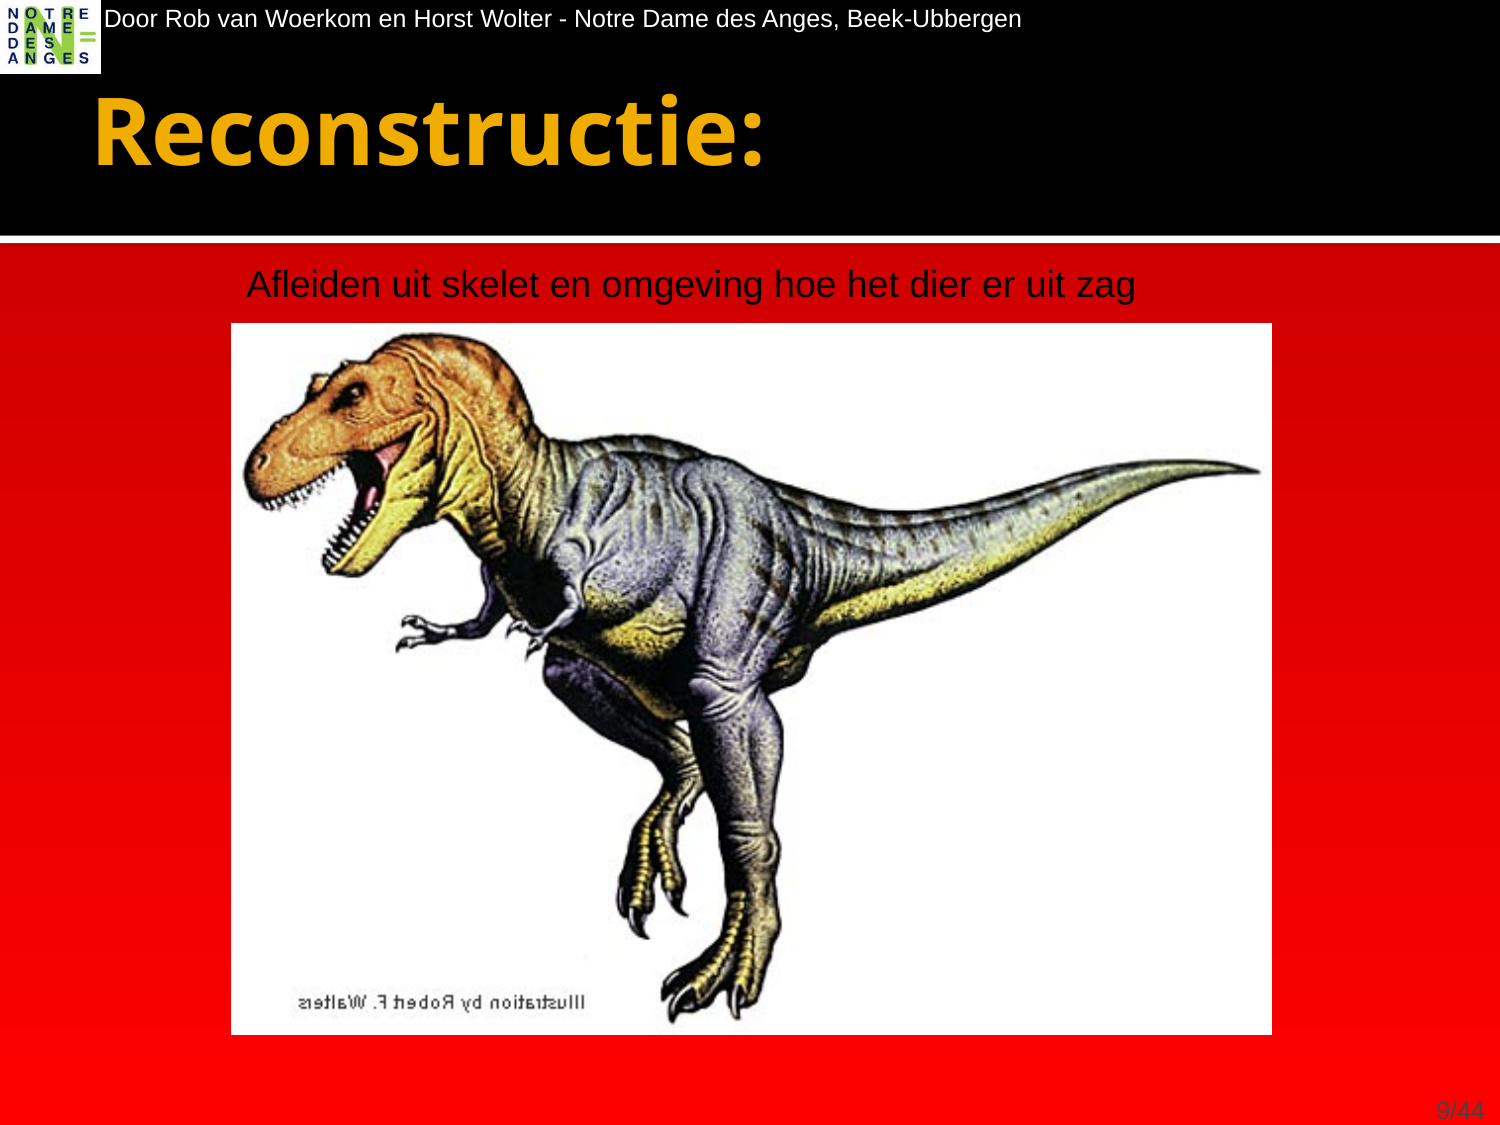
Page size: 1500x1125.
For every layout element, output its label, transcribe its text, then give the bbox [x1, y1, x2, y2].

slide_number 9/44 [1356, 1070, 1500, 1125]
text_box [0, 0, 1105, 74]
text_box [231, 252, 1295, 1035]
title Reconstructie: [75, 25, 1425, 231]
